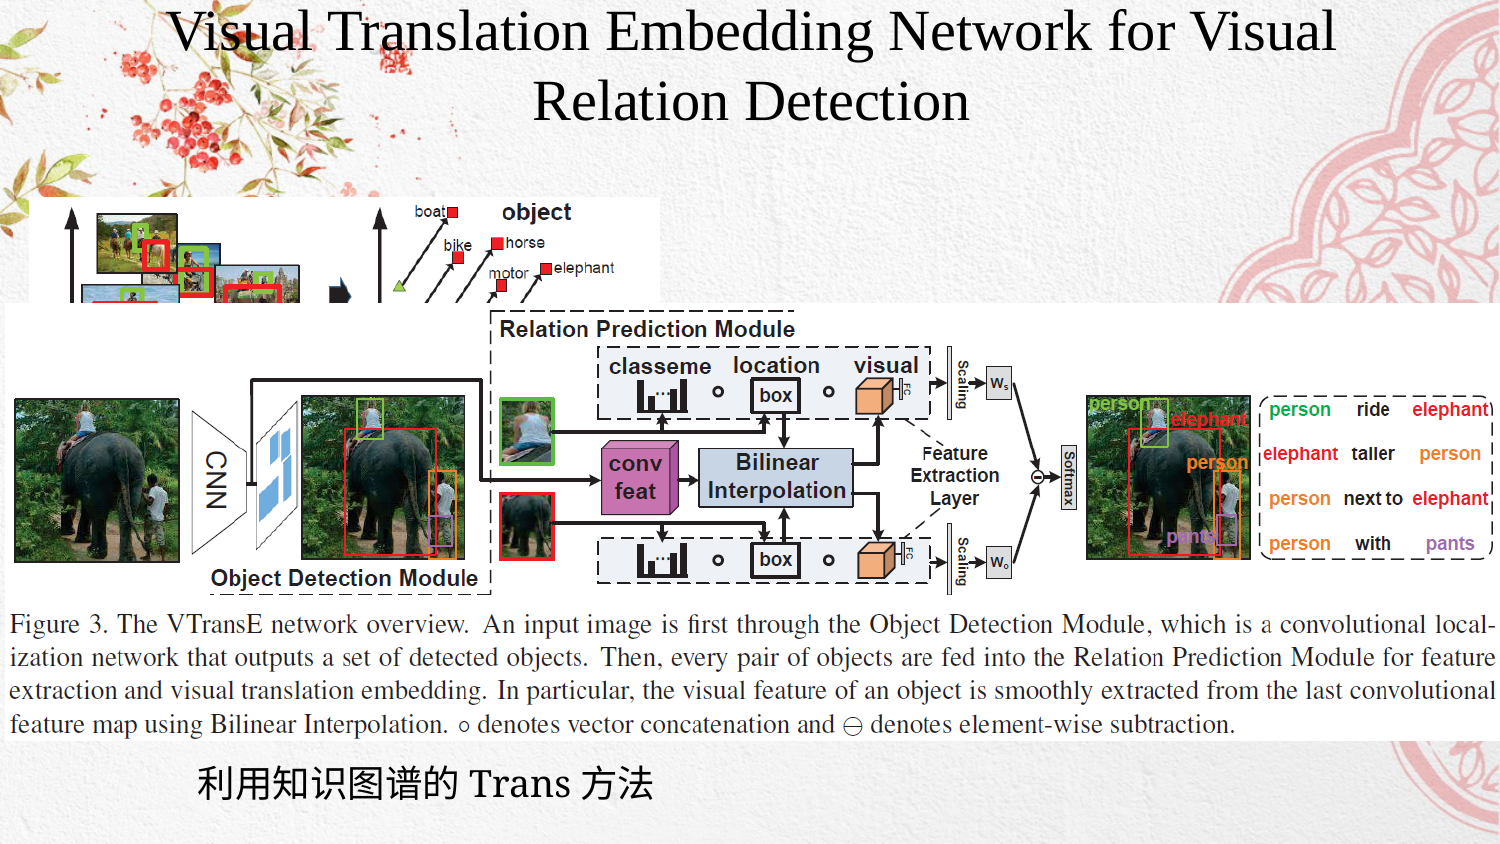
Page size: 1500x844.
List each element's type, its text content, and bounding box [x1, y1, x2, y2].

text_box 利用知识图谱的Trans方法 [182, 752, 1069, 813]
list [29, 197, 660, 302]
title Visual Translation Embedding Network for Visual Relation Detection [76, 8, 1427, 115]
picture [0, 0, 1500, 844]
